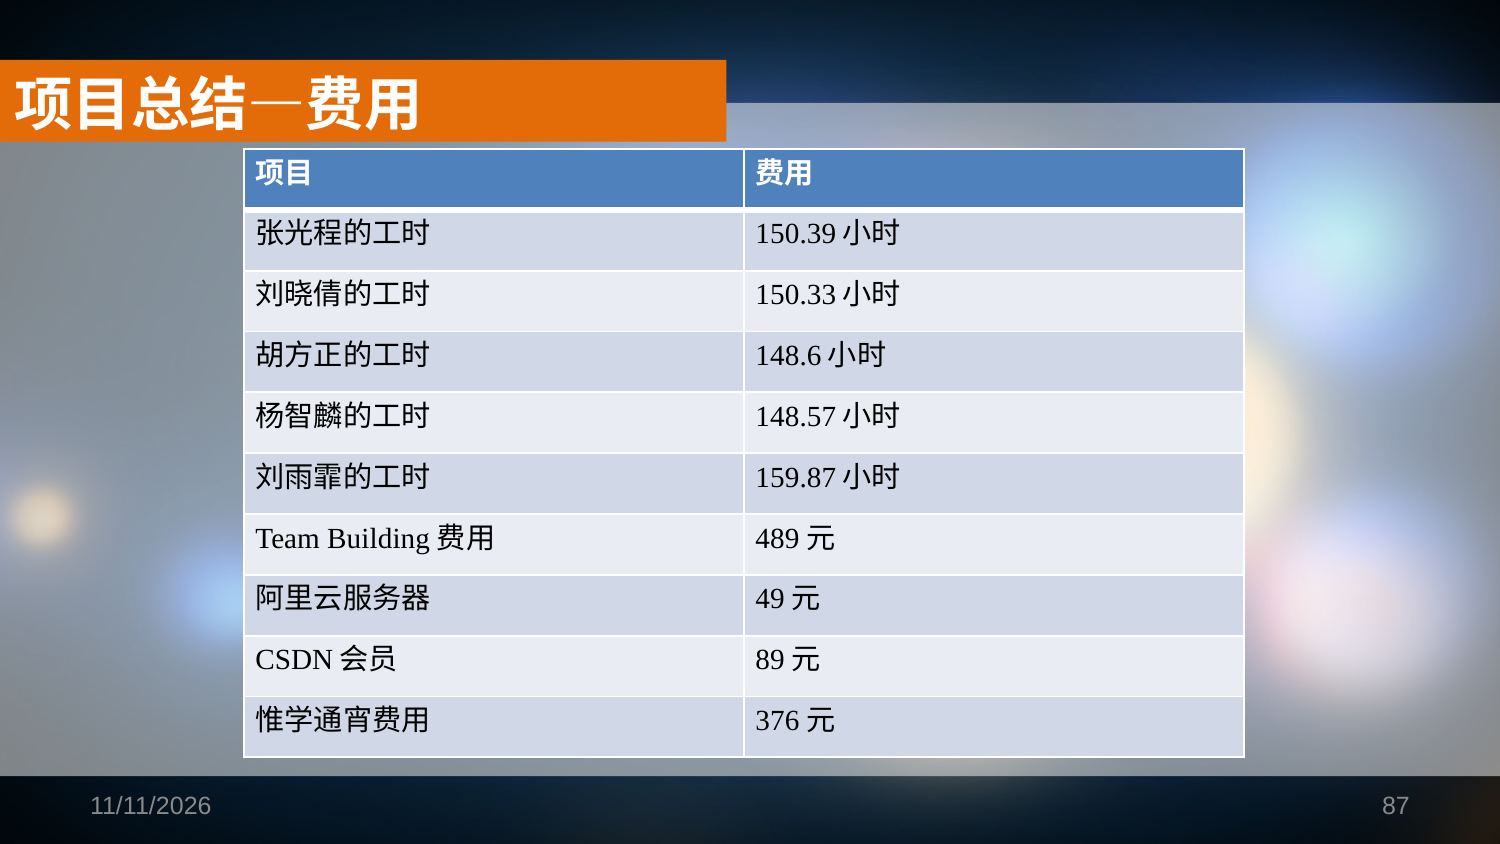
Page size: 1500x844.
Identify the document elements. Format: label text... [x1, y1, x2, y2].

table_cell 49元 [745, 576, 1243, 635]
table_cell CSDN会员 [245, 637, 743, 696]
table_cell 150.39小时 [745, 213, 1243, 270]
picture [0, 777, 1500, 844]
table_cell 148.6小时 [745, 332, 1243, 391]
table_cell 胡方正的工时 [245, 332, 743, 391]
table_cell 89元 [745, 637, 1243, 696]
table_cell 阿里云服务器 [245, 576, 743, 635]
table_header 项目 [245, 150, 743, 207]
text_box 项目总结—费用 [0, 59, 727, 145]
picture [0, 0, 1500, 102]
table_header 费用 [745, 150, 1243, 207]
slide_number 87 [1074, 781, 1426, 828]
table_cell 刘晓倩的工时 [245, 272, 743, 331]
table_cell 150.33小时 [745, 272, 1243, 331]
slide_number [74, 781, 426, 828]
table_cell 杨智麟的工时 [245, 393, 743, 452]
table_cell 刘雨霏的工时 [245, 454, 743, 513]
table_cell 张光程的工时 [245, 213, 743, 270]
table_cell 159.87小时 [745, 454, 1243, 513]
table_cell 376元 [745, 697, 1243, 756]
table_cell 惟学通宵费用 [245, 697, 743, 756]
table_cell 148.57小时 [745, 393, 1243, 452]
table_cell 489元 [745, 515, 1243, 574]
table_cell Team Building费用 [245, 515, 743, 574]
text_box [0, 102, 1500, 777]
